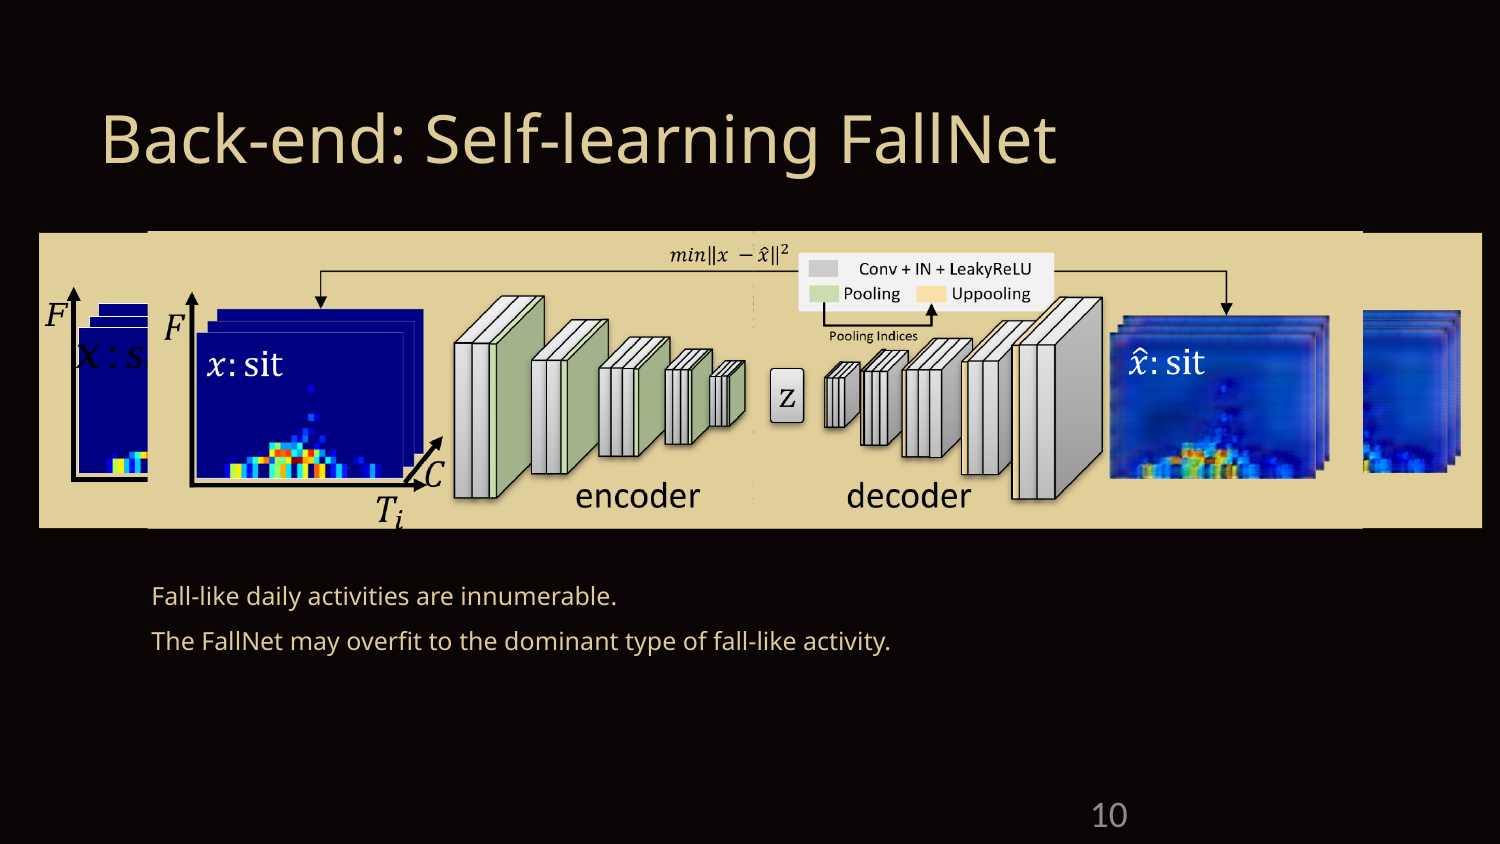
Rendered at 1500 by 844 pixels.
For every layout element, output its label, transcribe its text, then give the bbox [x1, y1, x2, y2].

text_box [1364, 232, 1483, 529]
picture [147, 231, 1364, 540]
text_box Fall-like daily activities are innumerable. The FallNet may overfit to the dominant type of fall-like activity. [136, 558, 941, 663]
text_box Back-end: Self-learning FallNet [88, 91, 1317, 183]
slide_number 10 [1074, 782, 1425, 828]
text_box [38, 232, 145, 529]
